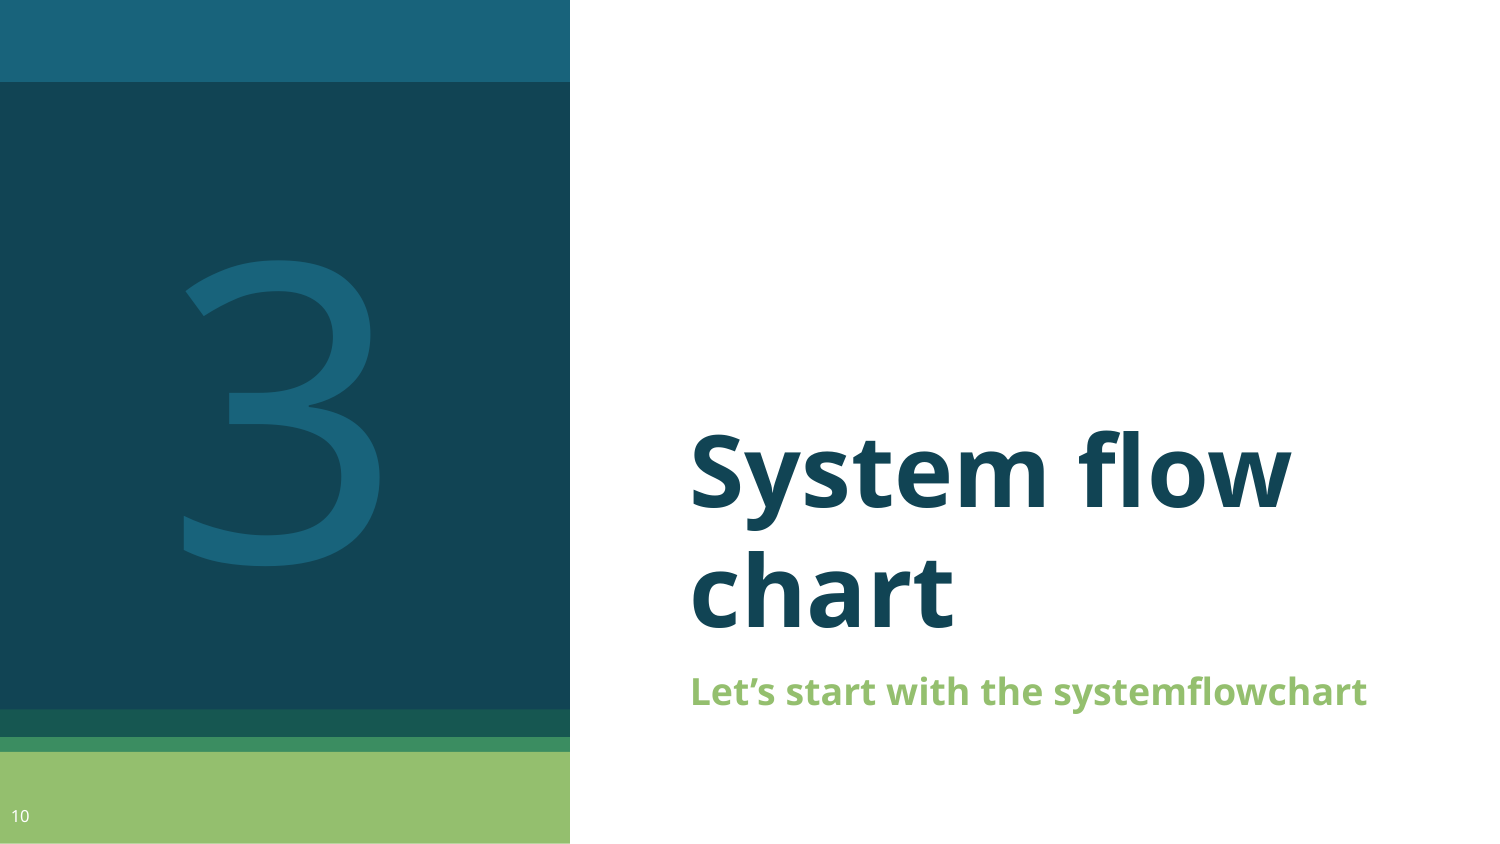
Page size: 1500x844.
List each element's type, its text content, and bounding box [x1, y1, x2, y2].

title System flow chart [674, 472, 1414, 653]
text_box 3 [0, 82, 570, 709]
subtitle Let’s start with the systemflowchart [674, 653, 1414, 783]
slide_number 10 [0, 790, 49, 844]
